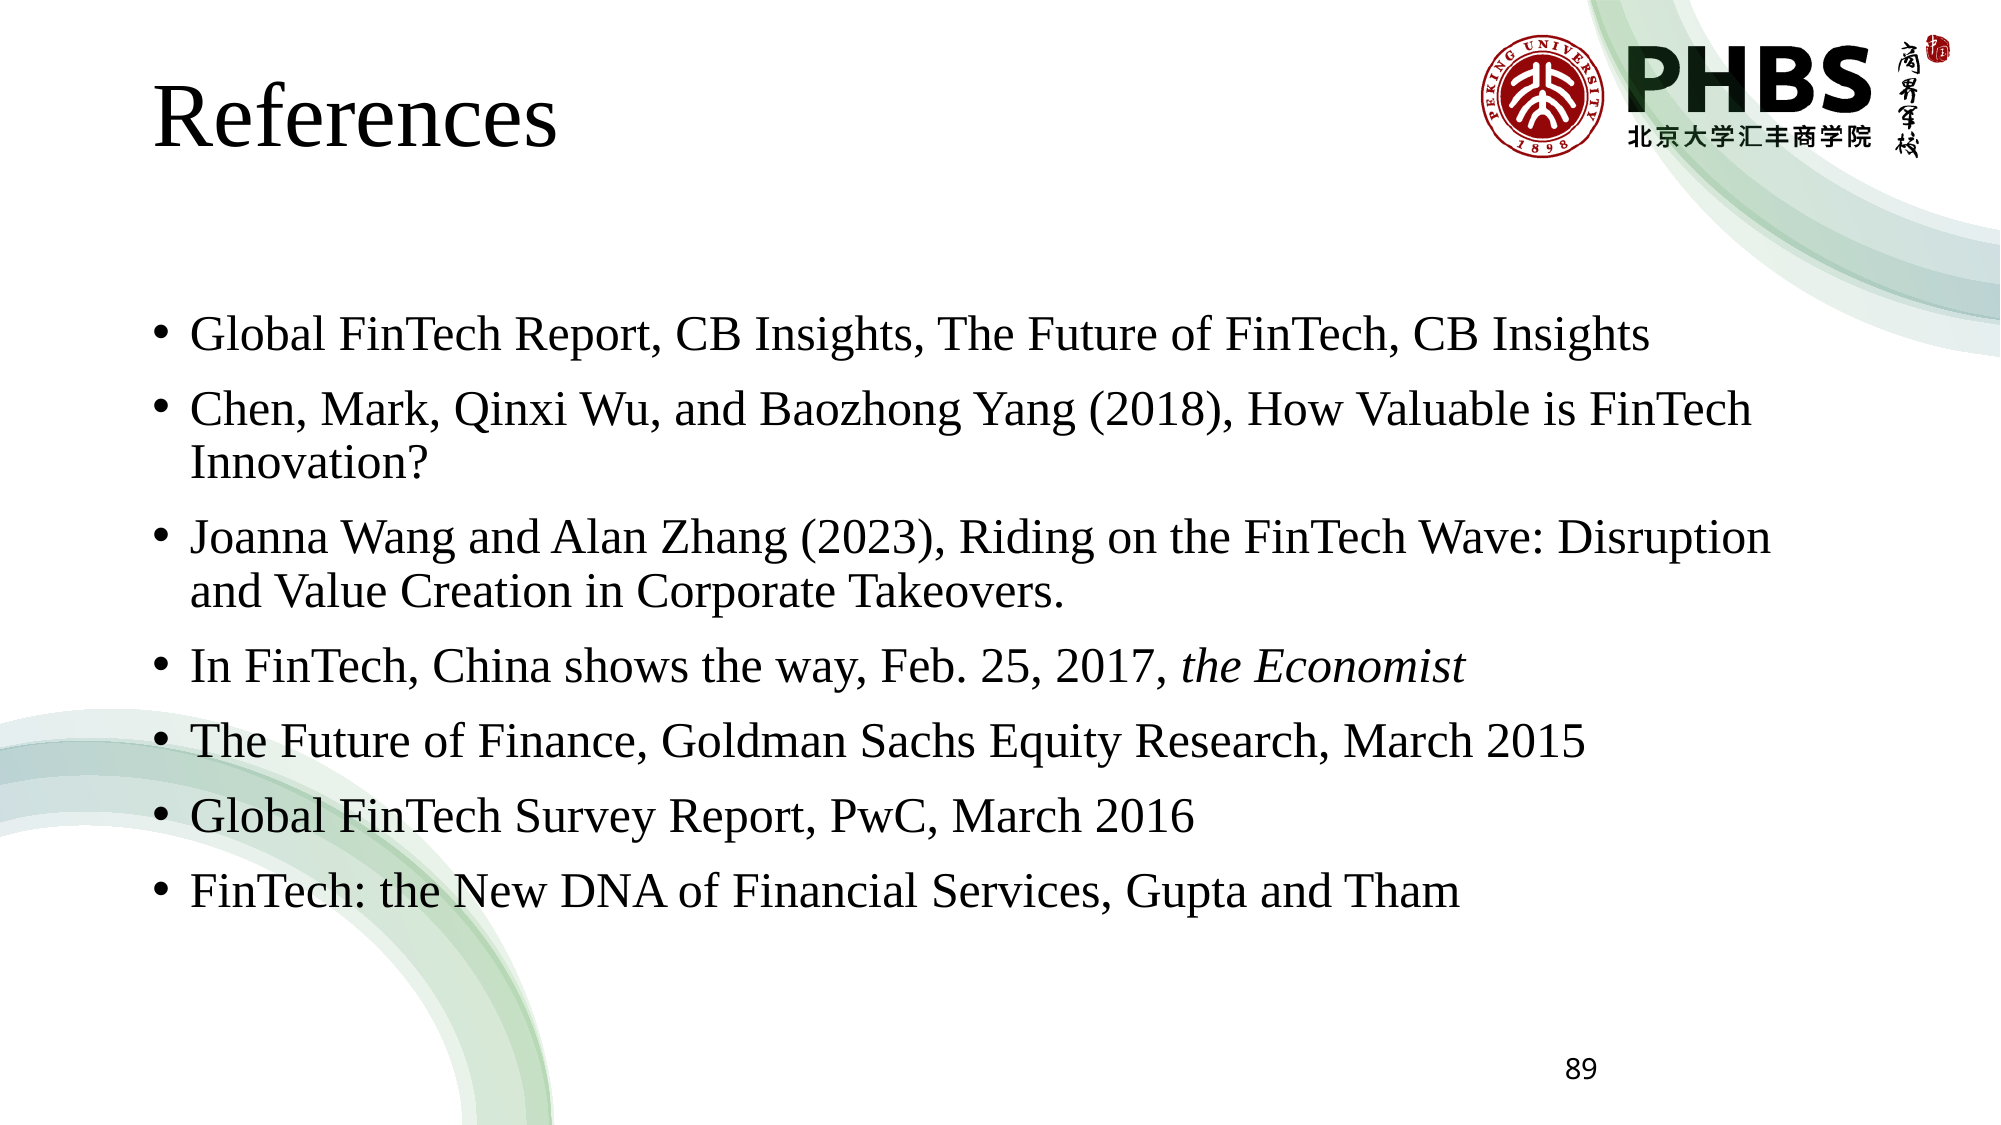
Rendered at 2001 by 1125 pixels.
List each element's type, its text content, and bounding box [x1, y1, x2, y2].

picture [1625, 0, 2000, 185]
picture [1458, 0, 1609, 59]
list Global FinTech Report, CB Insights, The Future of FinTech, CB Insights Chen, Mark, Qinxi Wu, and Baozhong Yang (2018), How Valuable is FinTech Innovation? Joanna Wang and Alan Zhang (2023), Riding on the FinTech Wave: Disruption and Value Creation in Corporate Takeovers. In FinTech, China shows the way, Feb. 25, 2017, the Economist The Future of Finance, Goldman Sachs Equity Research, March 2015 Global FinTech Survey Report, PwC, March 2016 FinTech: the New DNA of Financial Services, Gupta and Tham [137, 299, 1863, 1014]
title References [137, 59, 1863, 278]
slide_number 89 [1550, 1042, 2000, 1103]
